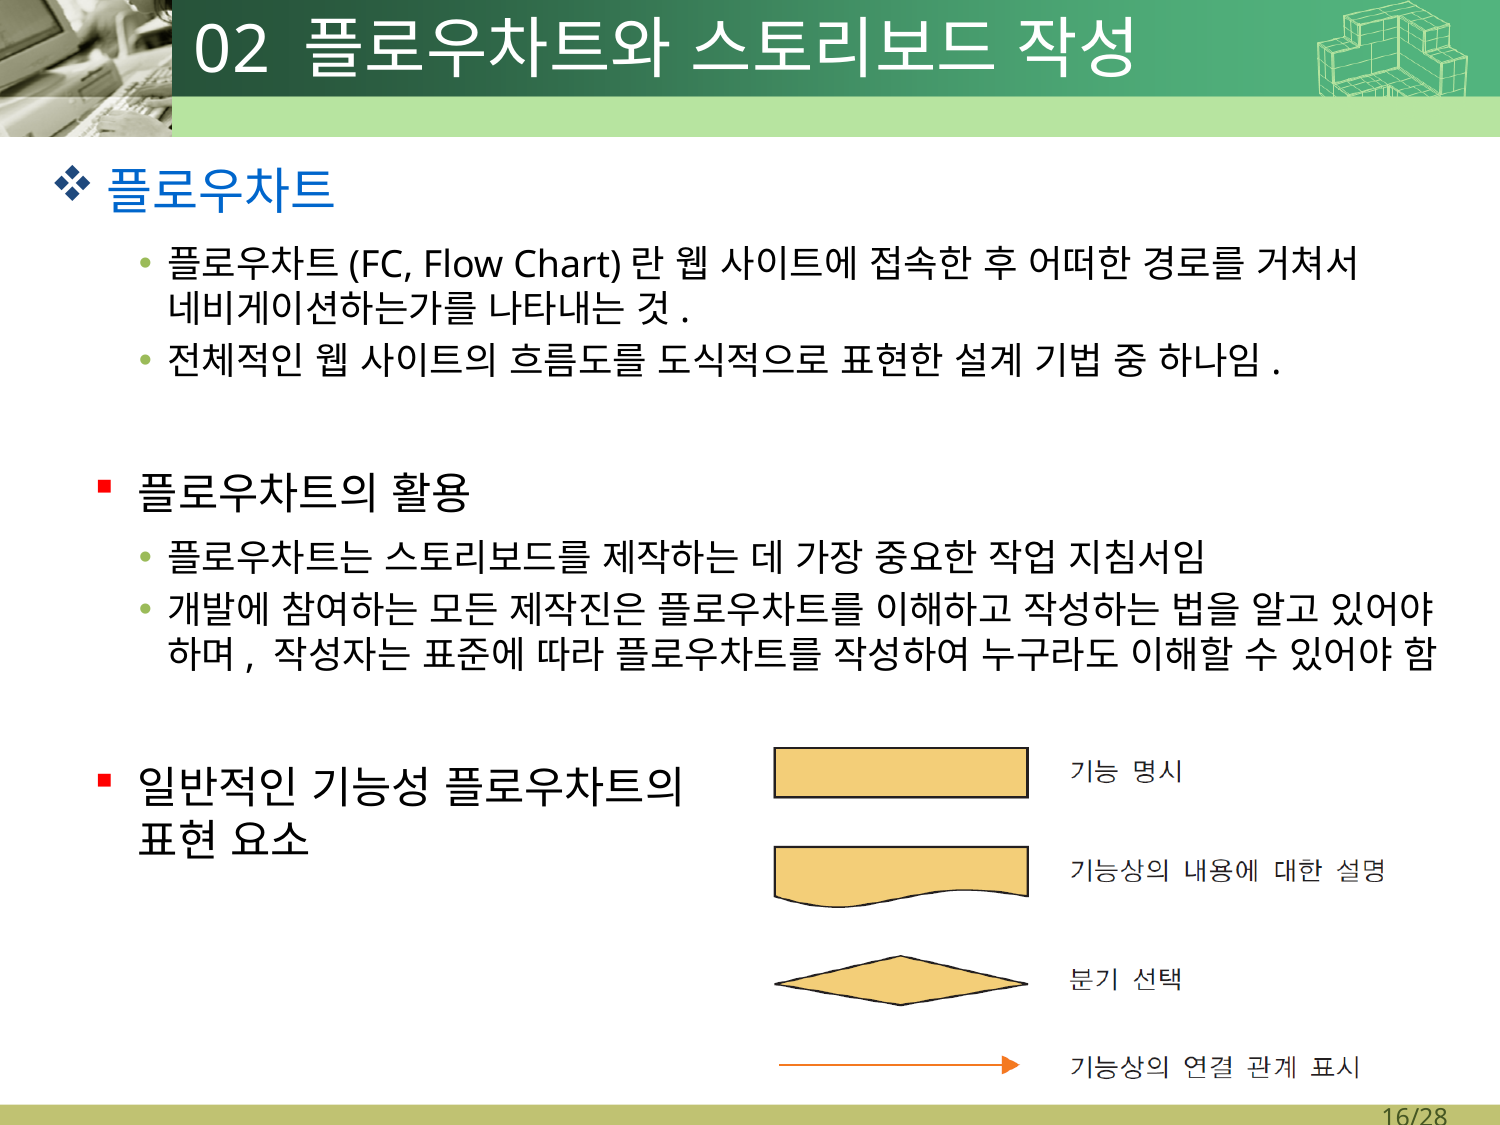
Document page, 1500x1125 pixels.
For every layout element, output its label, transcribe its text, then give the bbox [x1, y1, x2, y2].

list 플로우차트 플로우차트(FC, Flow Chart)란 웹 사이트에 접속한 후 어떠한 경로를 거쳐서 네비게이션하는가를 나타내는 것. 전체적인 웹 사이트의 흐름도를 도식적으로 표현한 설계 기법 중 하나임. 플로우차트의 활용 플로우차트는 스토리보드를 제작하는 데 가장 중요한 작업 지침서임 개발에 참여하는 모든 제작진은 플로우차트를 이해하고 작성하는 법을 알고 있어야 하며, 작성자는 표준에 따라 플로우차트를 작성하여 누구라도 이해할 수 있어야 함 일반적인 기능성 플로우차트의 표현 요소 [35, 152, 1465, 1079]
title 02 플로우차트와 스토리보드 작성 [178, 9, 1339, 82]
picture [761, 736, 1399, 1095]
picture [0, 0, 1500, 151]
